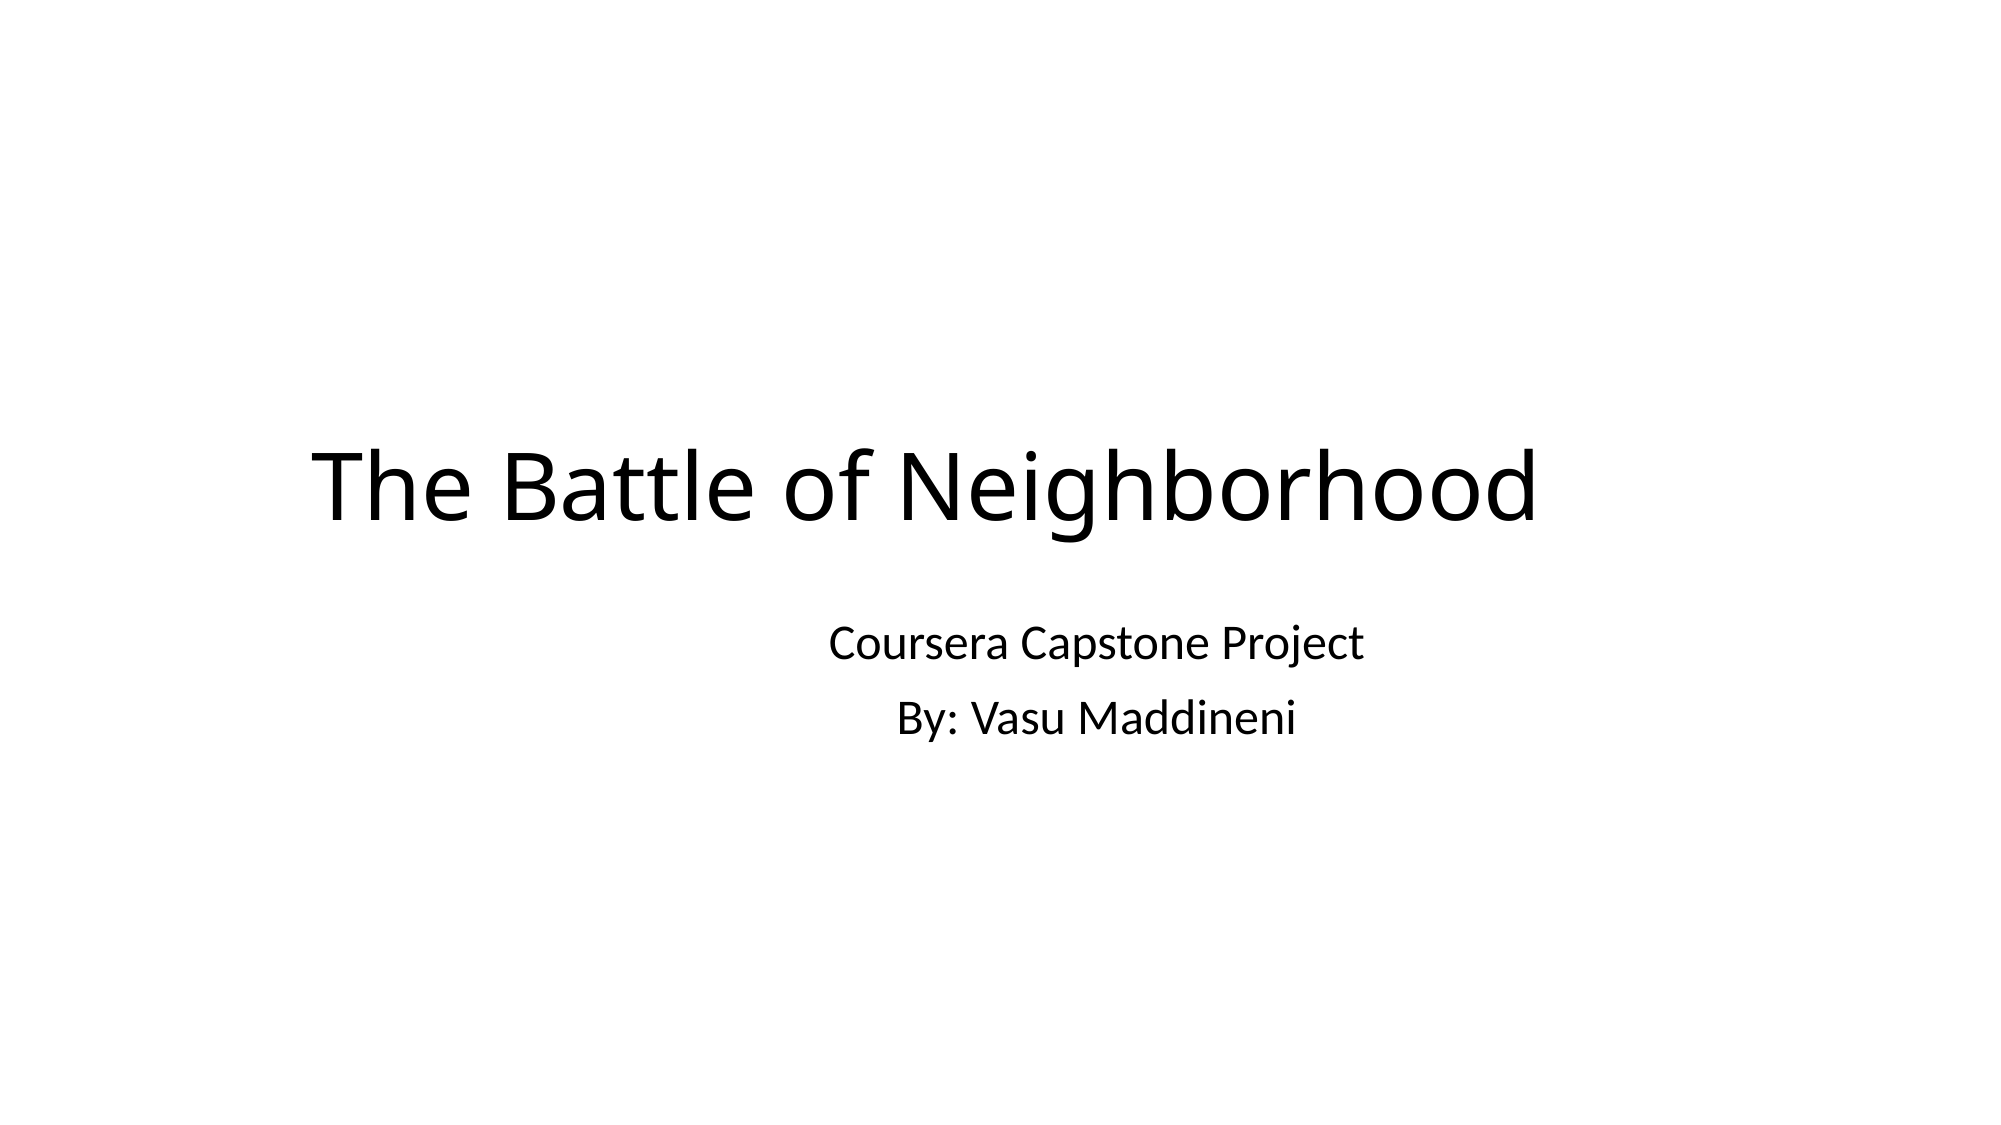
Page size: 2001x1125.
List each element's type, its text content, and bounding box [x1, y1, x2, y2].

title The Battle of Neighborhood [40, 131, 1814, 549]
subtitle Coursera Capstone Project By: Vasu Maddineni [388, 609, 1806, 770]
